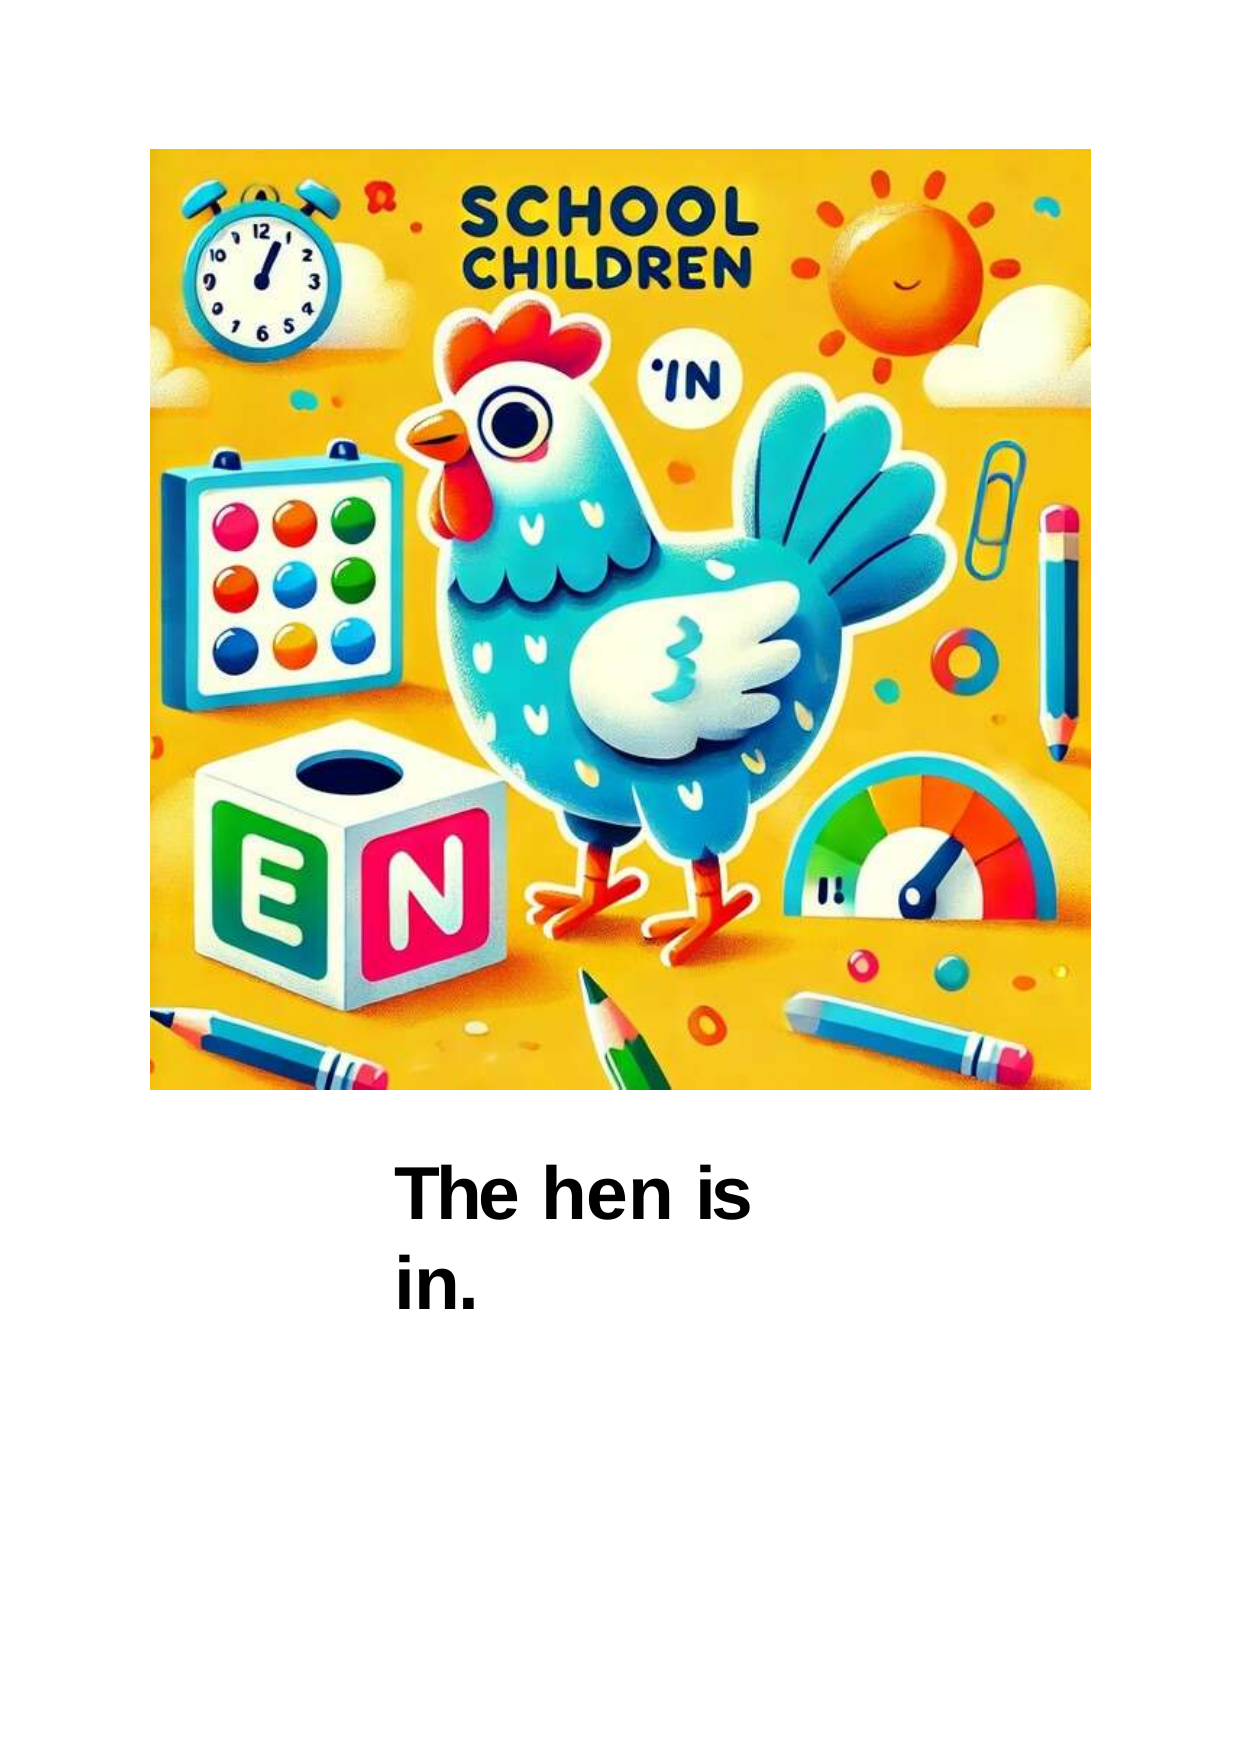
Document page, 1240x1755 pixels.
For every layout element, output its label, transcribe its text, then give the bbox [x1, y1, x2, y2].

picture [149, 149, 1091, 1091]
text_box The hen is in. [392, 1142, 848, 1325]
